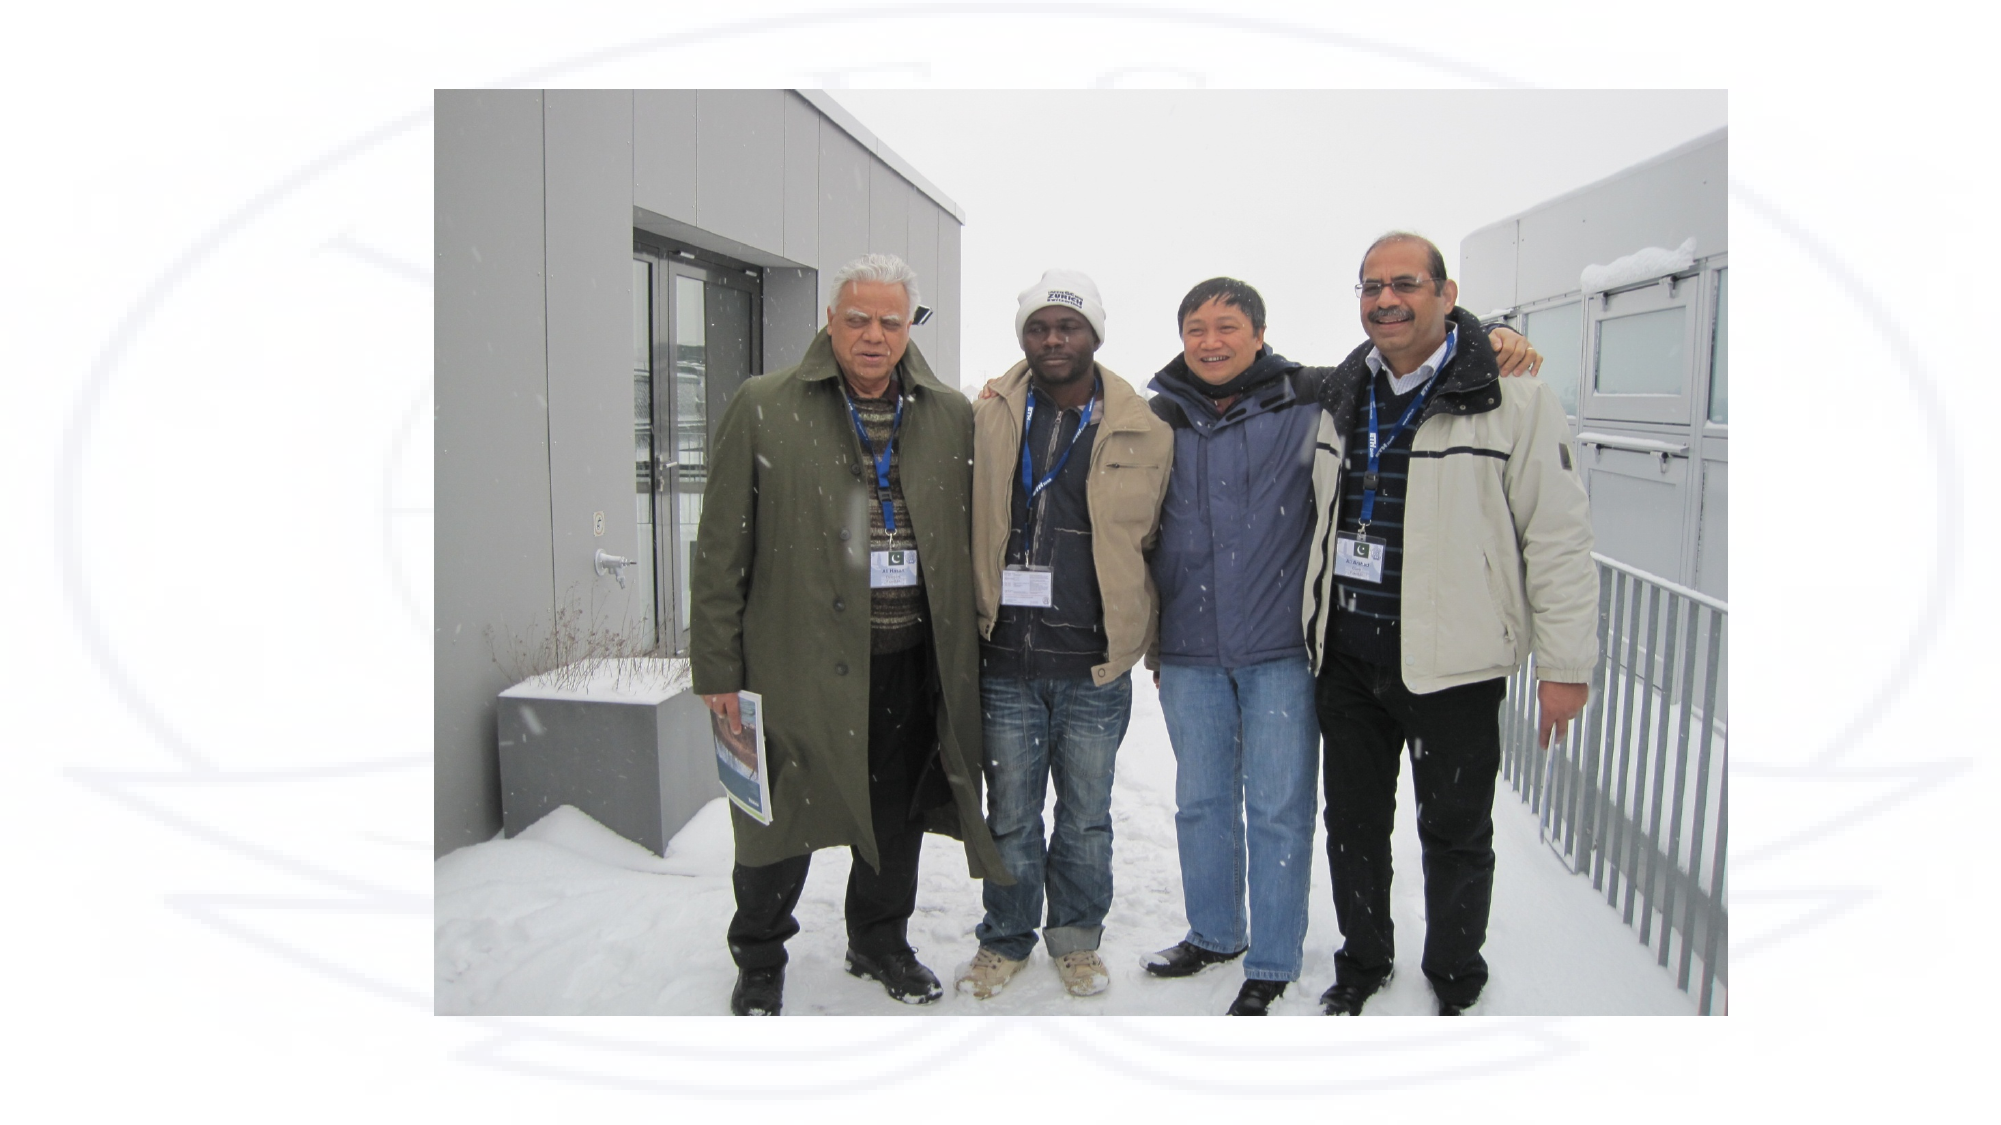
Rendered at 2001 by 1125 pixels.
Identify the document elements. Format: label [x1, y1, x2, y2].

picture [434, 89, 1728, 1016]
